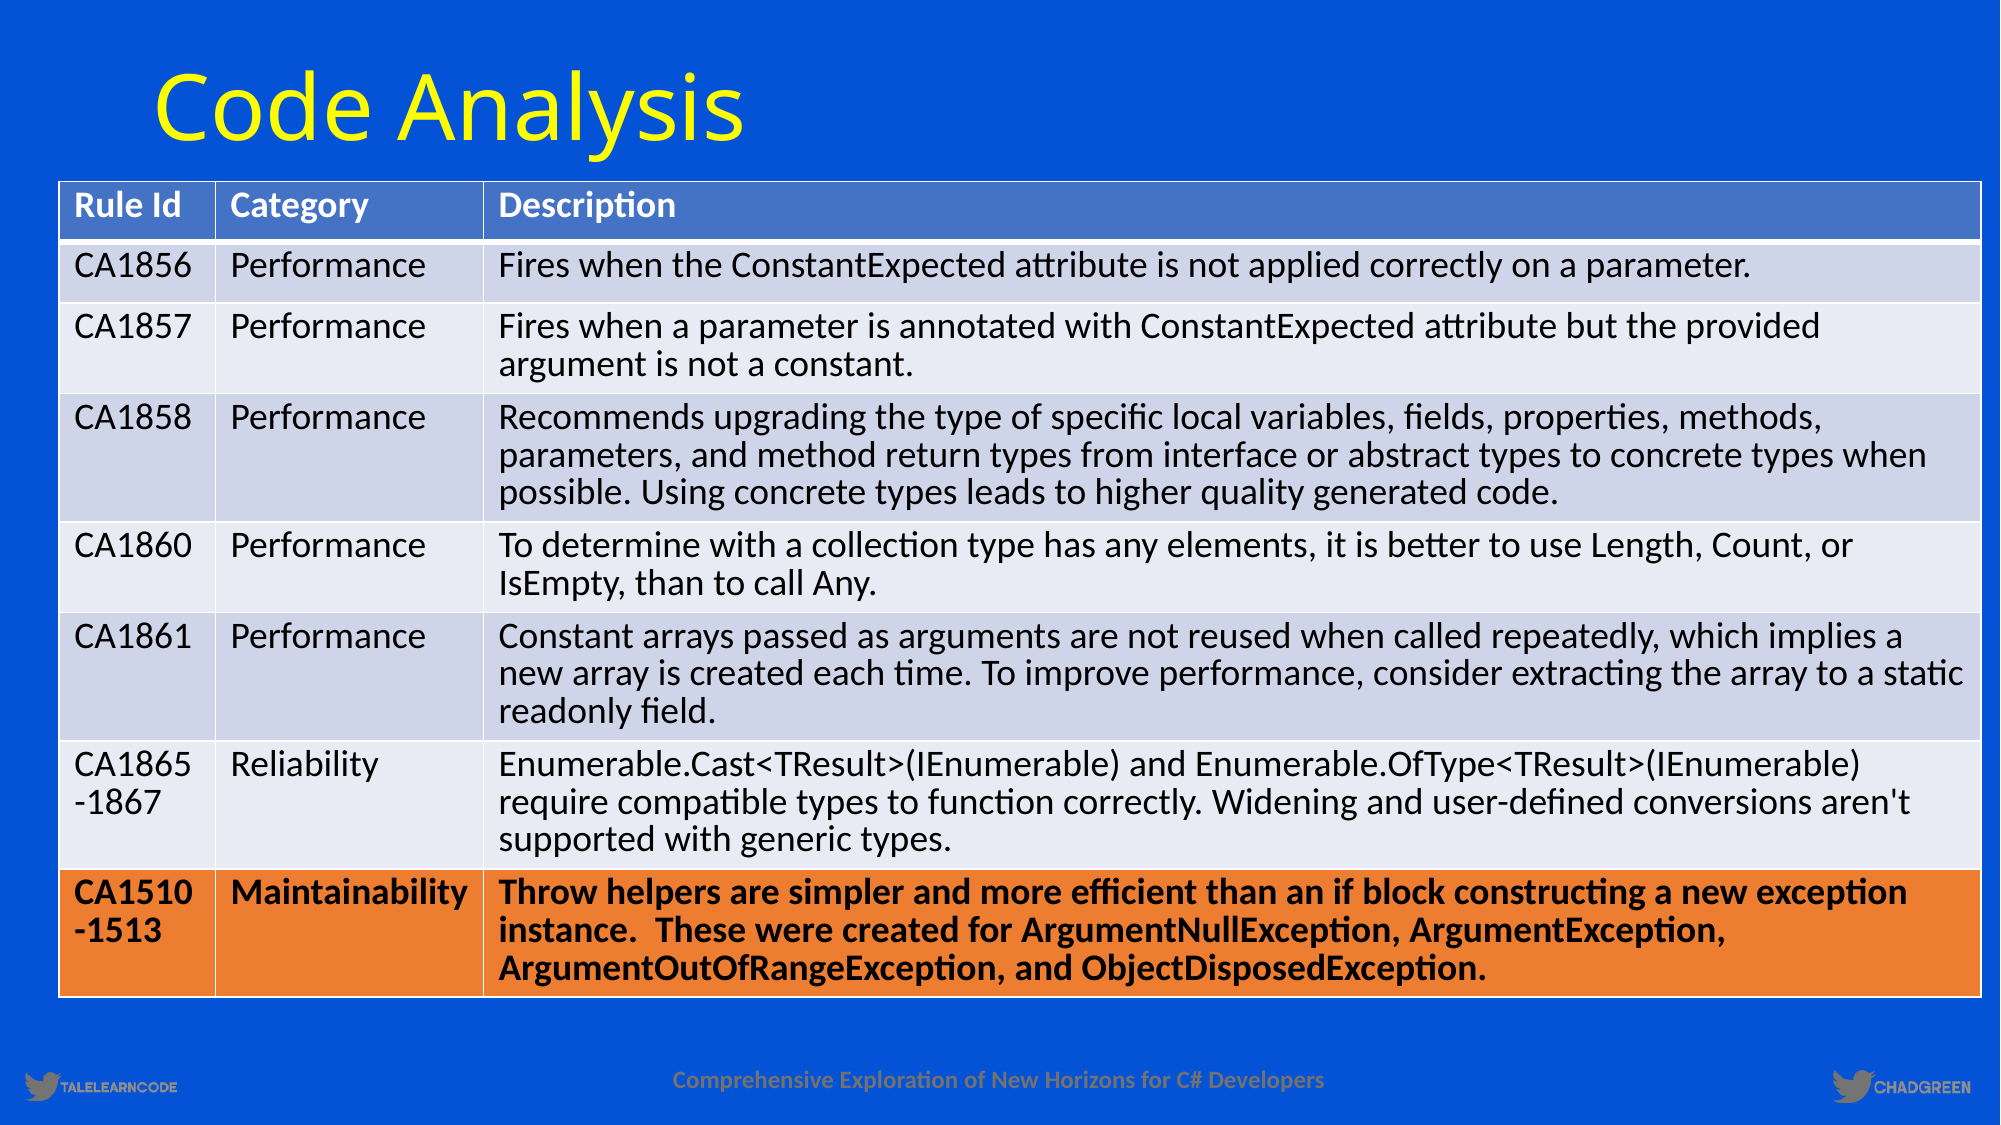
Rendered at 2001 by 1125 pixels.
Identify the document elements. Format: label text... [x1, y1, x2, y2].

table_cell CA1856 [60, 245, 215, 302]
table_cell Performance [216, 245, 483, 302]
table_header Description [484, 182, 1980, 239]
table_cell Enumerable.Cast<TResult>(IEnumerable) and Enumerable.OfType<TResult>(IEnumerable) require compatible types to function correctly. Widening and user-defined conversions aren't supported with generic types. [484, 742, 1980, 868]
table_cell Fires when a parameter is annotated with ConstantExpected attribute but the provided argument is not a constant. [484, 304, 1980, 393]
table_cell Performance [216, 523, 483, 612]
table_cell Recommends upgrading the type of specific local variables, fields, properties, methods, parameters, and method return types from interface or abstract types to concrete types when possible. Using concrete types leads to higher quality generated code. [484, 394, 1980, 521]
table_cell CA1860 [60, 523, 215, 612]
table_cell CA1858 [60, 394, 215, 521]
table_cell Constant arrays passed as arguments are not reused when called repeatedly, which implies a new array is created each time. To improve performance, consider extracting the array to a static readonly field. [484, 613, 1980, 740]
table_cell Performance [216, 394, 483, 521]
table_cell Reliability [216, 742, 483, 868]
table_cell Maintainability [216, 870, 483, 996]
table_cell Performance [216, 304, 483, 393]
table_cell To determine with a collection type has any elements, it is better to use Length, Count, or IsEmpty, than to call Any. [484, 523, 1980, 612]
table_header Category [216, 182, 483, 239]
table_cell CA1861 [60, 613, 215, 740]
table_header Rule Id [60, 182, 215, 239]
table_cell CA1857 [60, 304, 215, 393]
title Code Analysis [137, 2, 1863, 181]
table_cell CA1865 -1867 [60, 742, 215, 868]
table_cell CA1510 -1513 [60, 870, 215, 996]
table_cell Throw helpers are simpler and more efficient than an if block constructing a new exception instance. These were created for ArgumentNullException, ArgumentException, ArgumentOutOfRangeException, and ObjectDisposedException. [484, 870, 1980, 996]
table_cell Fires when the ConstantExpected attribute is not applied correctly on a parameter. [484, 245, 1980, 302]
table_cell Performance [216, 613, 483, 740]
